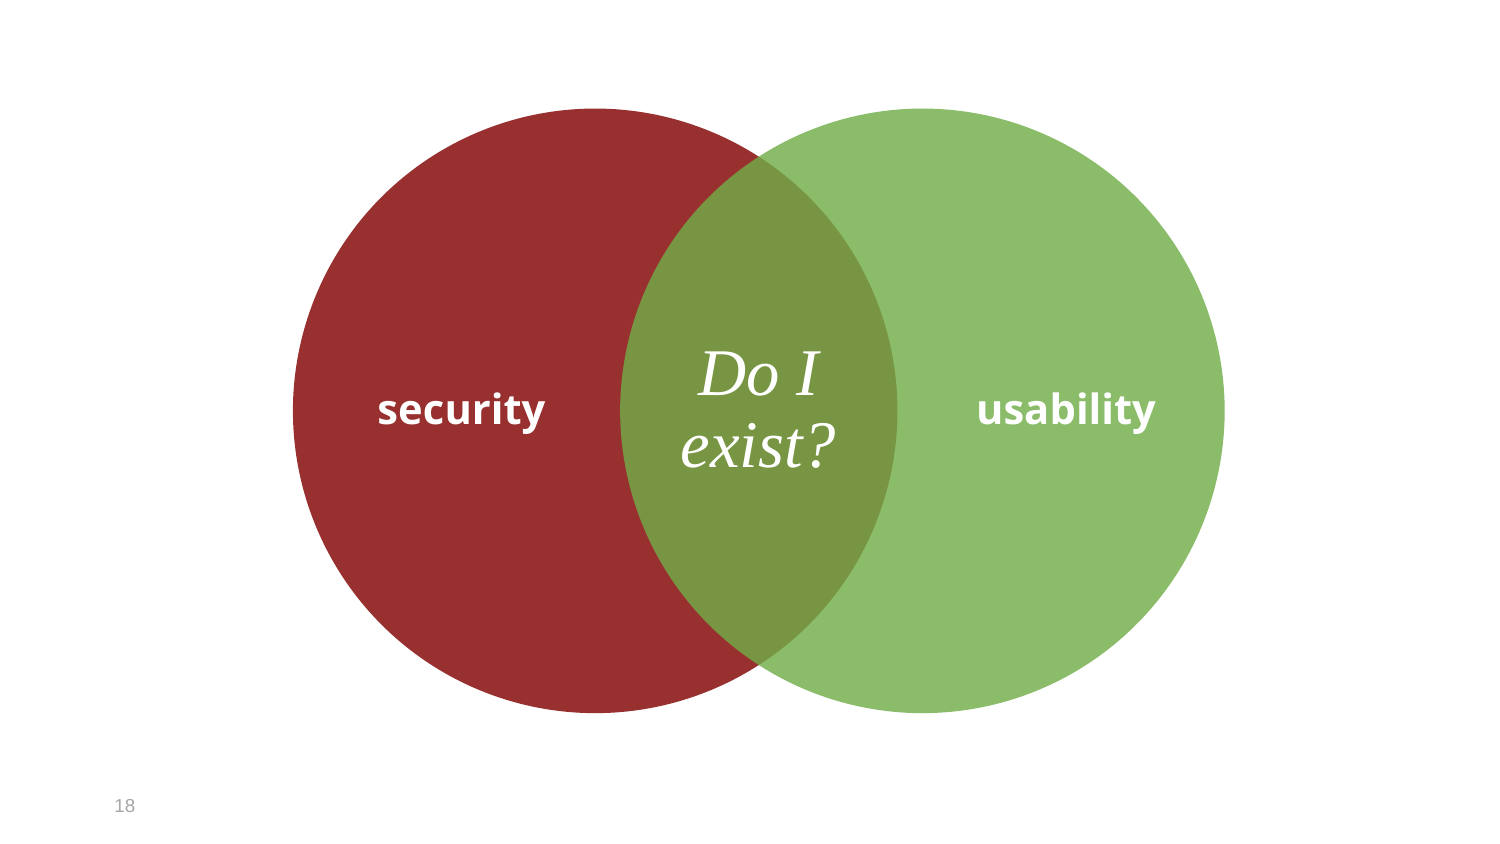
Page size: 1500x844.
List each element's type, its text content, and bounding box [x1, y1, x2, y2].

text_box [755, 550, 1192, 715]
text_box usability [897, 272, 1235, 550]
text_box Do I exist? [620, 155, 898, 664]
text_box [325, 107, 759, 272]
text_box security [292, 272, 631, 550]
text_box [325, 550, 758, 715]
slide_number 18 [103, 782, 441, 827]
text_box [759, 107, 1193, 272]
